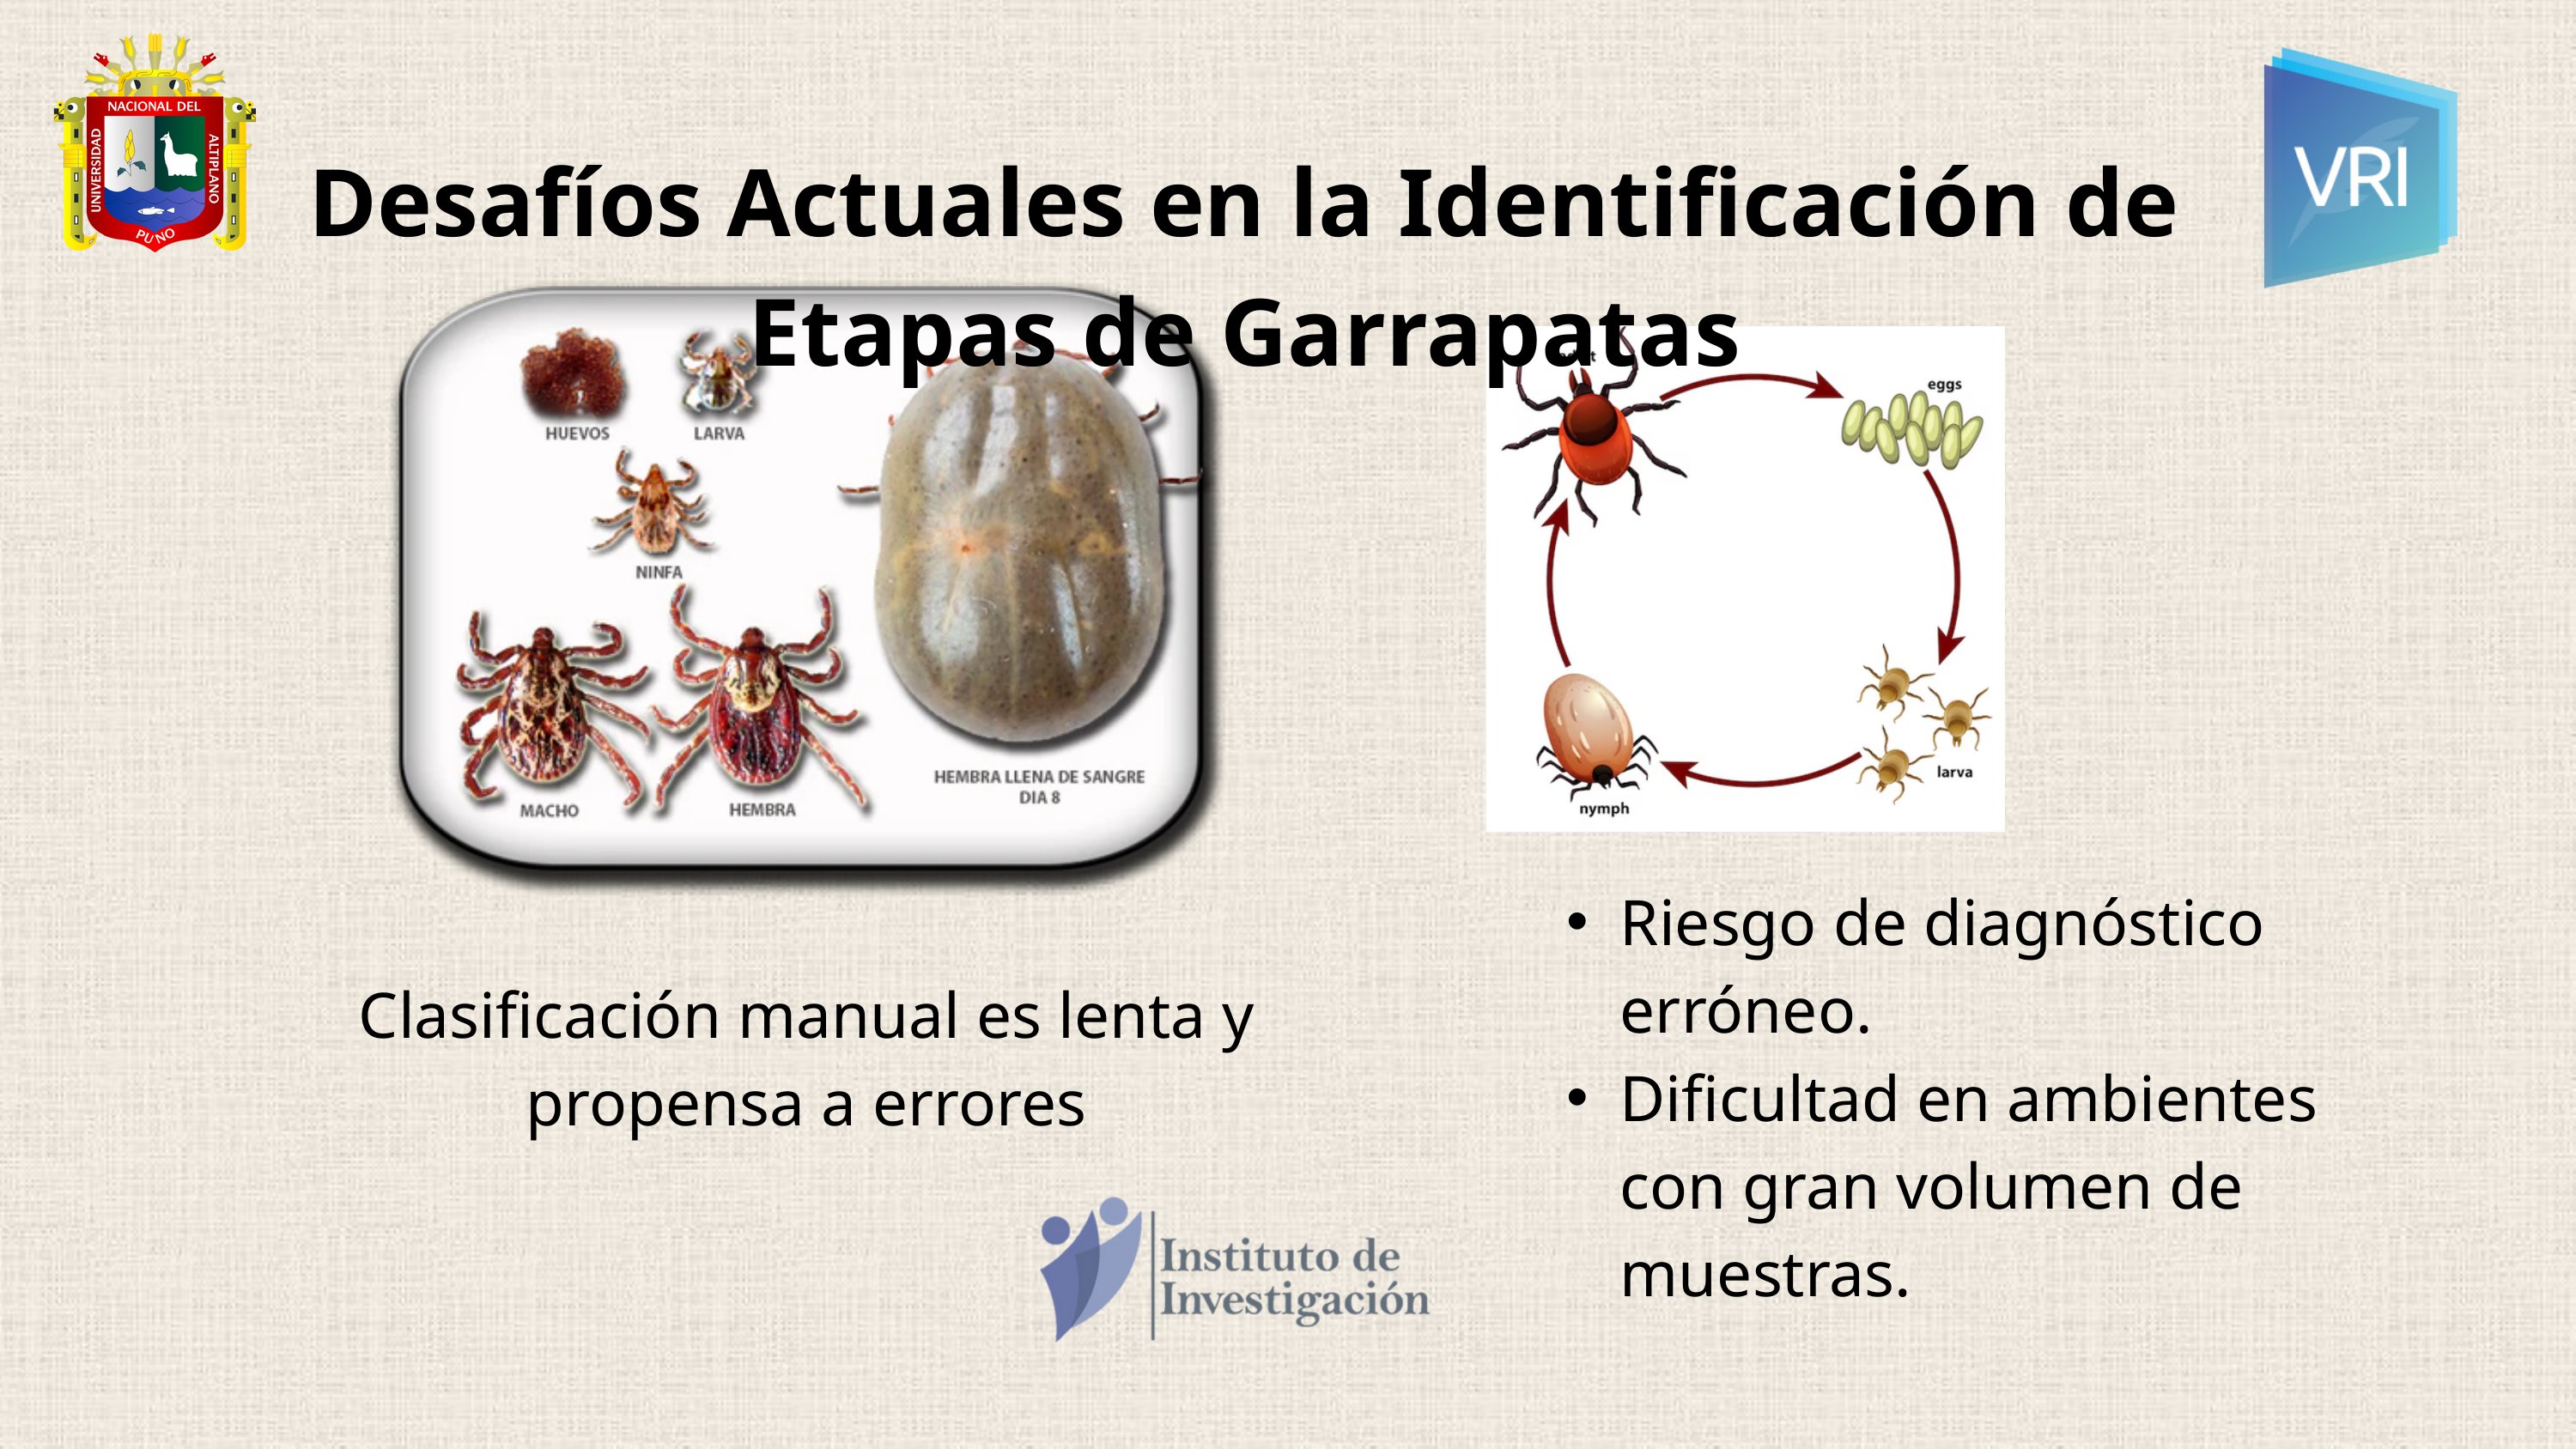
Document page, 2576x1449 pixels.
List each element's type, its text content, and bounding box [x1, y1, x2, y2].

text_box Desafíos Actuales en la Identificación de Etapas de Garrapatas [255, 124, 2234, 385]
text_box [0, 0, 2576, 1449]
text_box [2263, 47, 2484, 288]
text_box Clasificación manual es lenta y propensa a errores [316, 963, 1297, 1139]
text_box [368, 385, 1245, 925]
text_box [1015, 1122, 1451, 1429]
text_box [53, 33, 256, 252]
text_box [1485, 385, 2005, 832]
text_box Riesgo de diagnóstico erróneo. Dificultad en ambientes con gran volumen de muestras. [1513, 870, 2432, 1309]
